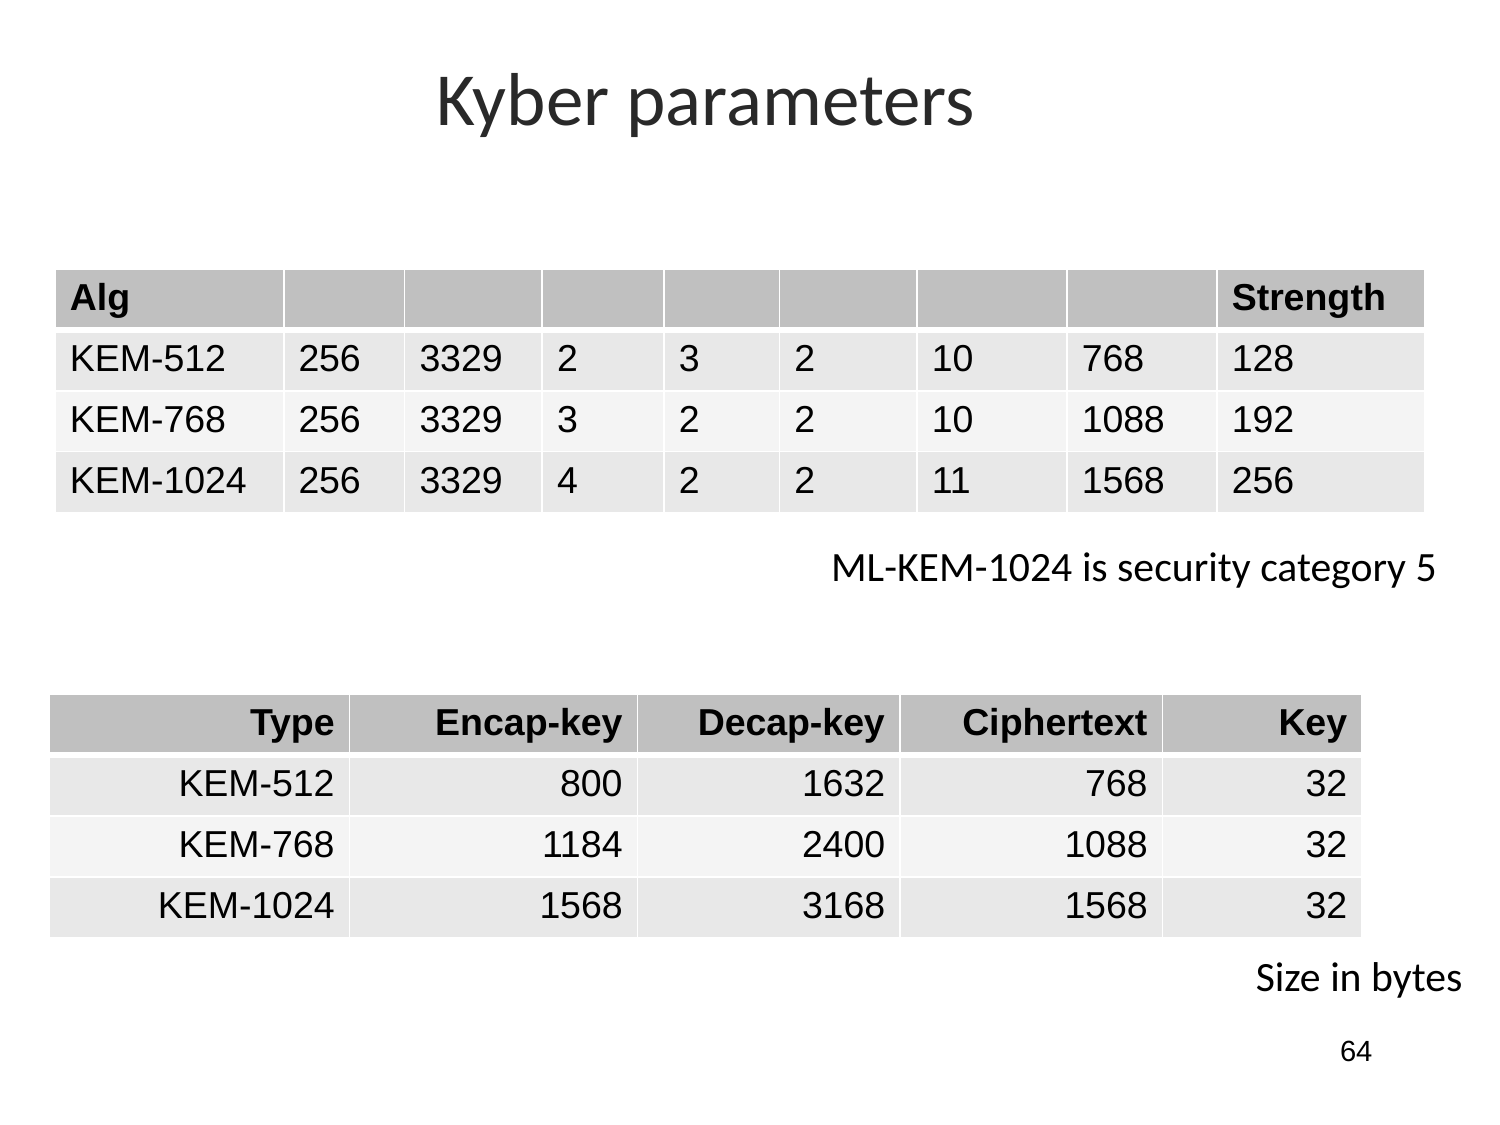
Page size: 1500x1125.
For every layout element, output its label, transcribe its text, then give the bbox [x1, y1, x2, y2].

table_cell KEM-1024 [50, 878, 349, 937]
table_cell 1568 [901, 878, 1162, 937]
text_box ML-KEM-1024 is security category 5 [599, 539, 1438, 615]
table_cell 32 [1163, 758, 1361, 815]
table_cell 800 [350, 758, 637, 815]
table_header Type [50, 695, 349, 752]
table_cell KEM-768 [50, 817, 349, 876]
table_cell 3168 [638, 878, 899, 937]
table_cell 32 [1163, 817, 1361, 876]
text_box Size in bytes [837, 949, 1463, 1025]
table_header Key [1163, 695, 1361, 752]
table_header Decap-key [638, 695, 899, 752]
table_cell 32 [1163, 878, 1361, 937]
slide_number 64 [1074, 1025, 1388, 1101]
table_cell 768 [901, 758, 1162, 815]
table_cell KEM-512 [50, 758, 349, 815]
table_cell 1632 [638, 758, 899, 815]
table_header Ciphertext [901, 695, 1162, 752]
table_cell 1184 [350, 817, 637, 876]
table_header Encap-key [350, 695, 637, 752]
table_cell 1568 [350, 878, 637, 937]
table_cell 2400 [638, 817, 899, 876]
table_cell 1088 [901, 817, 1162, 876]
text_box Kyber parameters [180, 52, 1232, 150]
